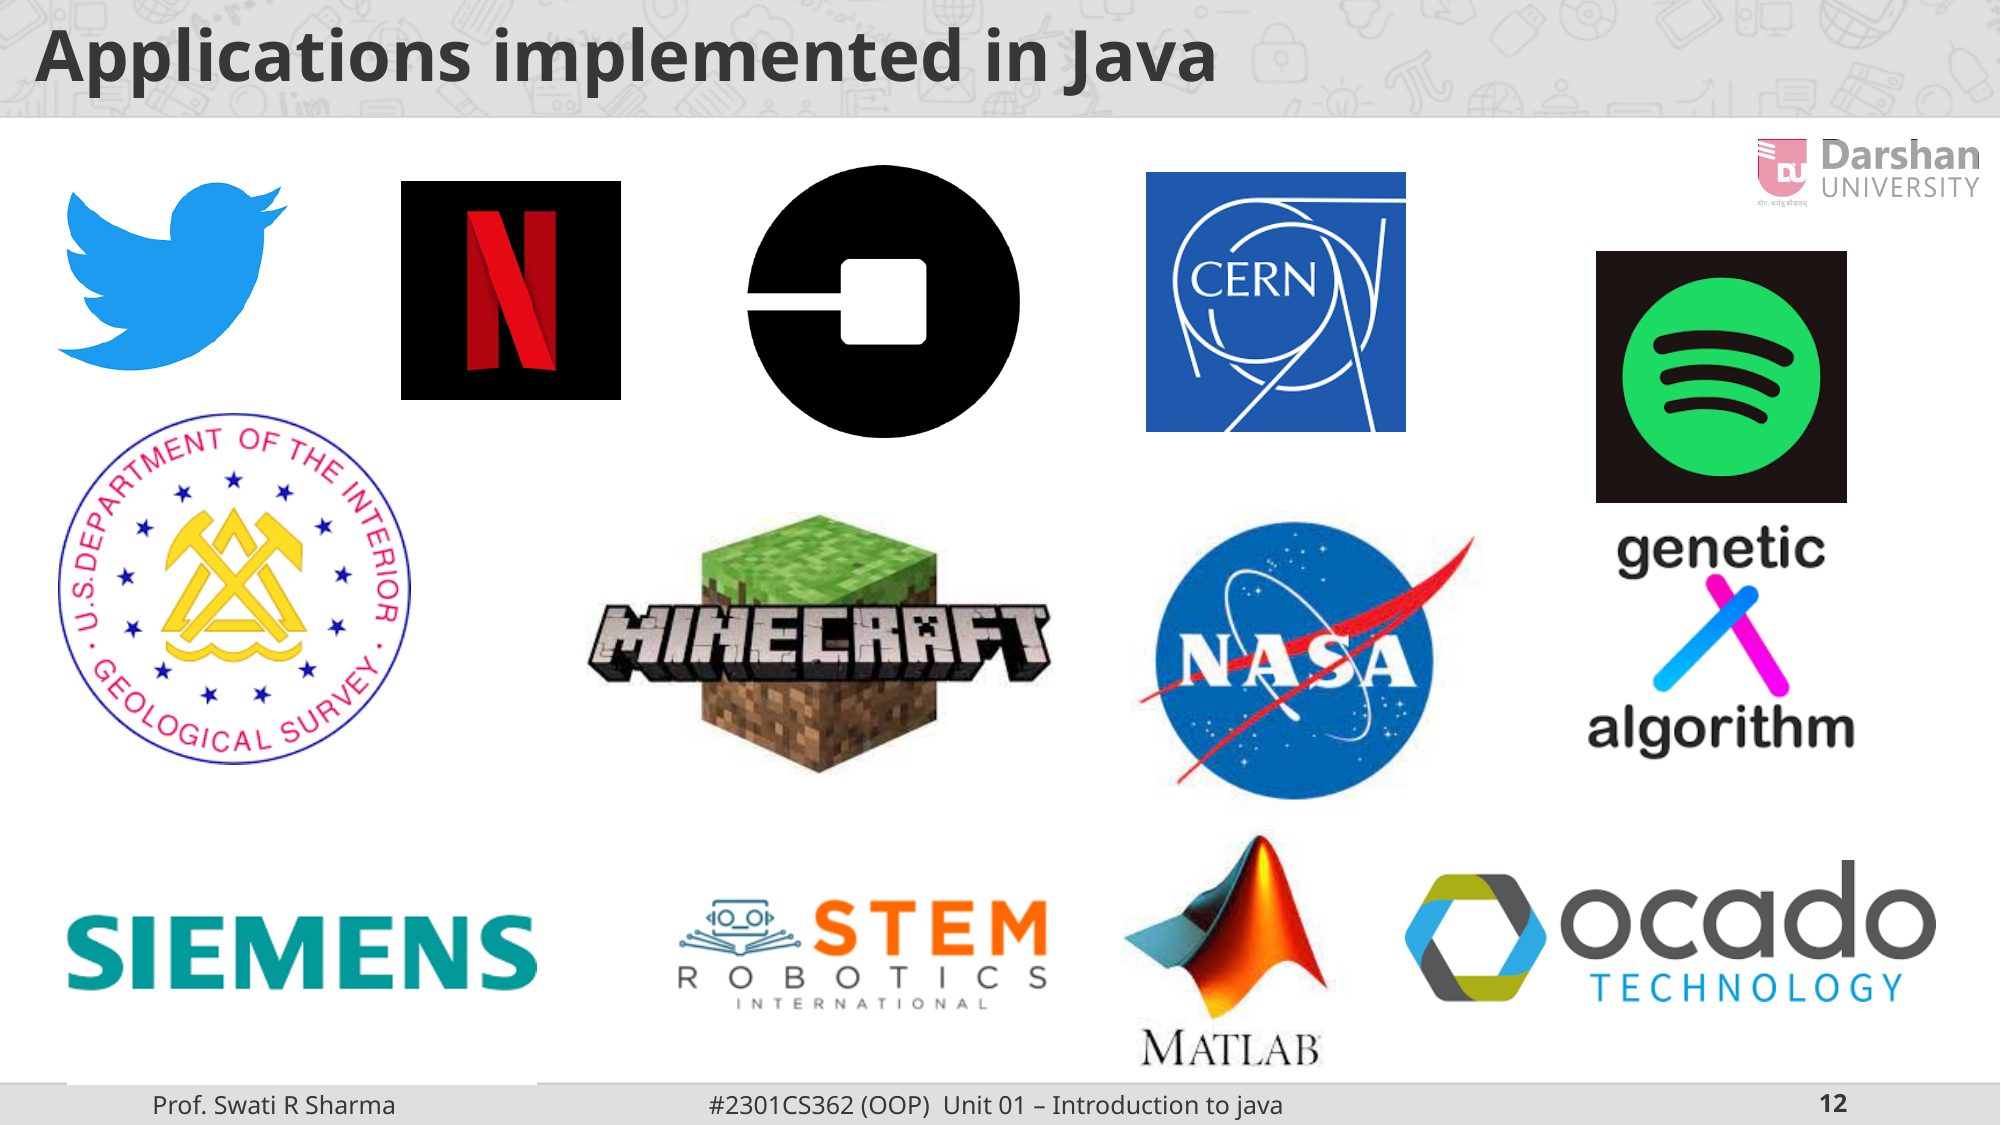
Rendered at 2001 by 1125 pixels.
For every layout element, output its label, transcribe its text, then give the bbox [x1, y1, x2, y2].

picture [678, 894, 1054, 1017]
picture [1819, 977, 1835, 999]
picture [747, 165, 1020, 438]
picture [1756, 977, 1772, 999]
picture [1596, 251, 1847, 503]
picture [1487, 512, 1956, 775]
title Applications implemented in Java [0, 0, 2000, 117]
picture [58, 413, 411, 765]
picture [67, 821, 537, 1085]
table_cell a < b [1758, 139, 1979, 207]
picture [56, 181, 288, 372]
picture [401, 181, 621, 400]
picture [586, 512, 1054, 775]
picture [1110, 486, 1484, 1077]
picture [1405, 860, 1936, 1002]
picture [1146, 172, 1406, 432]
